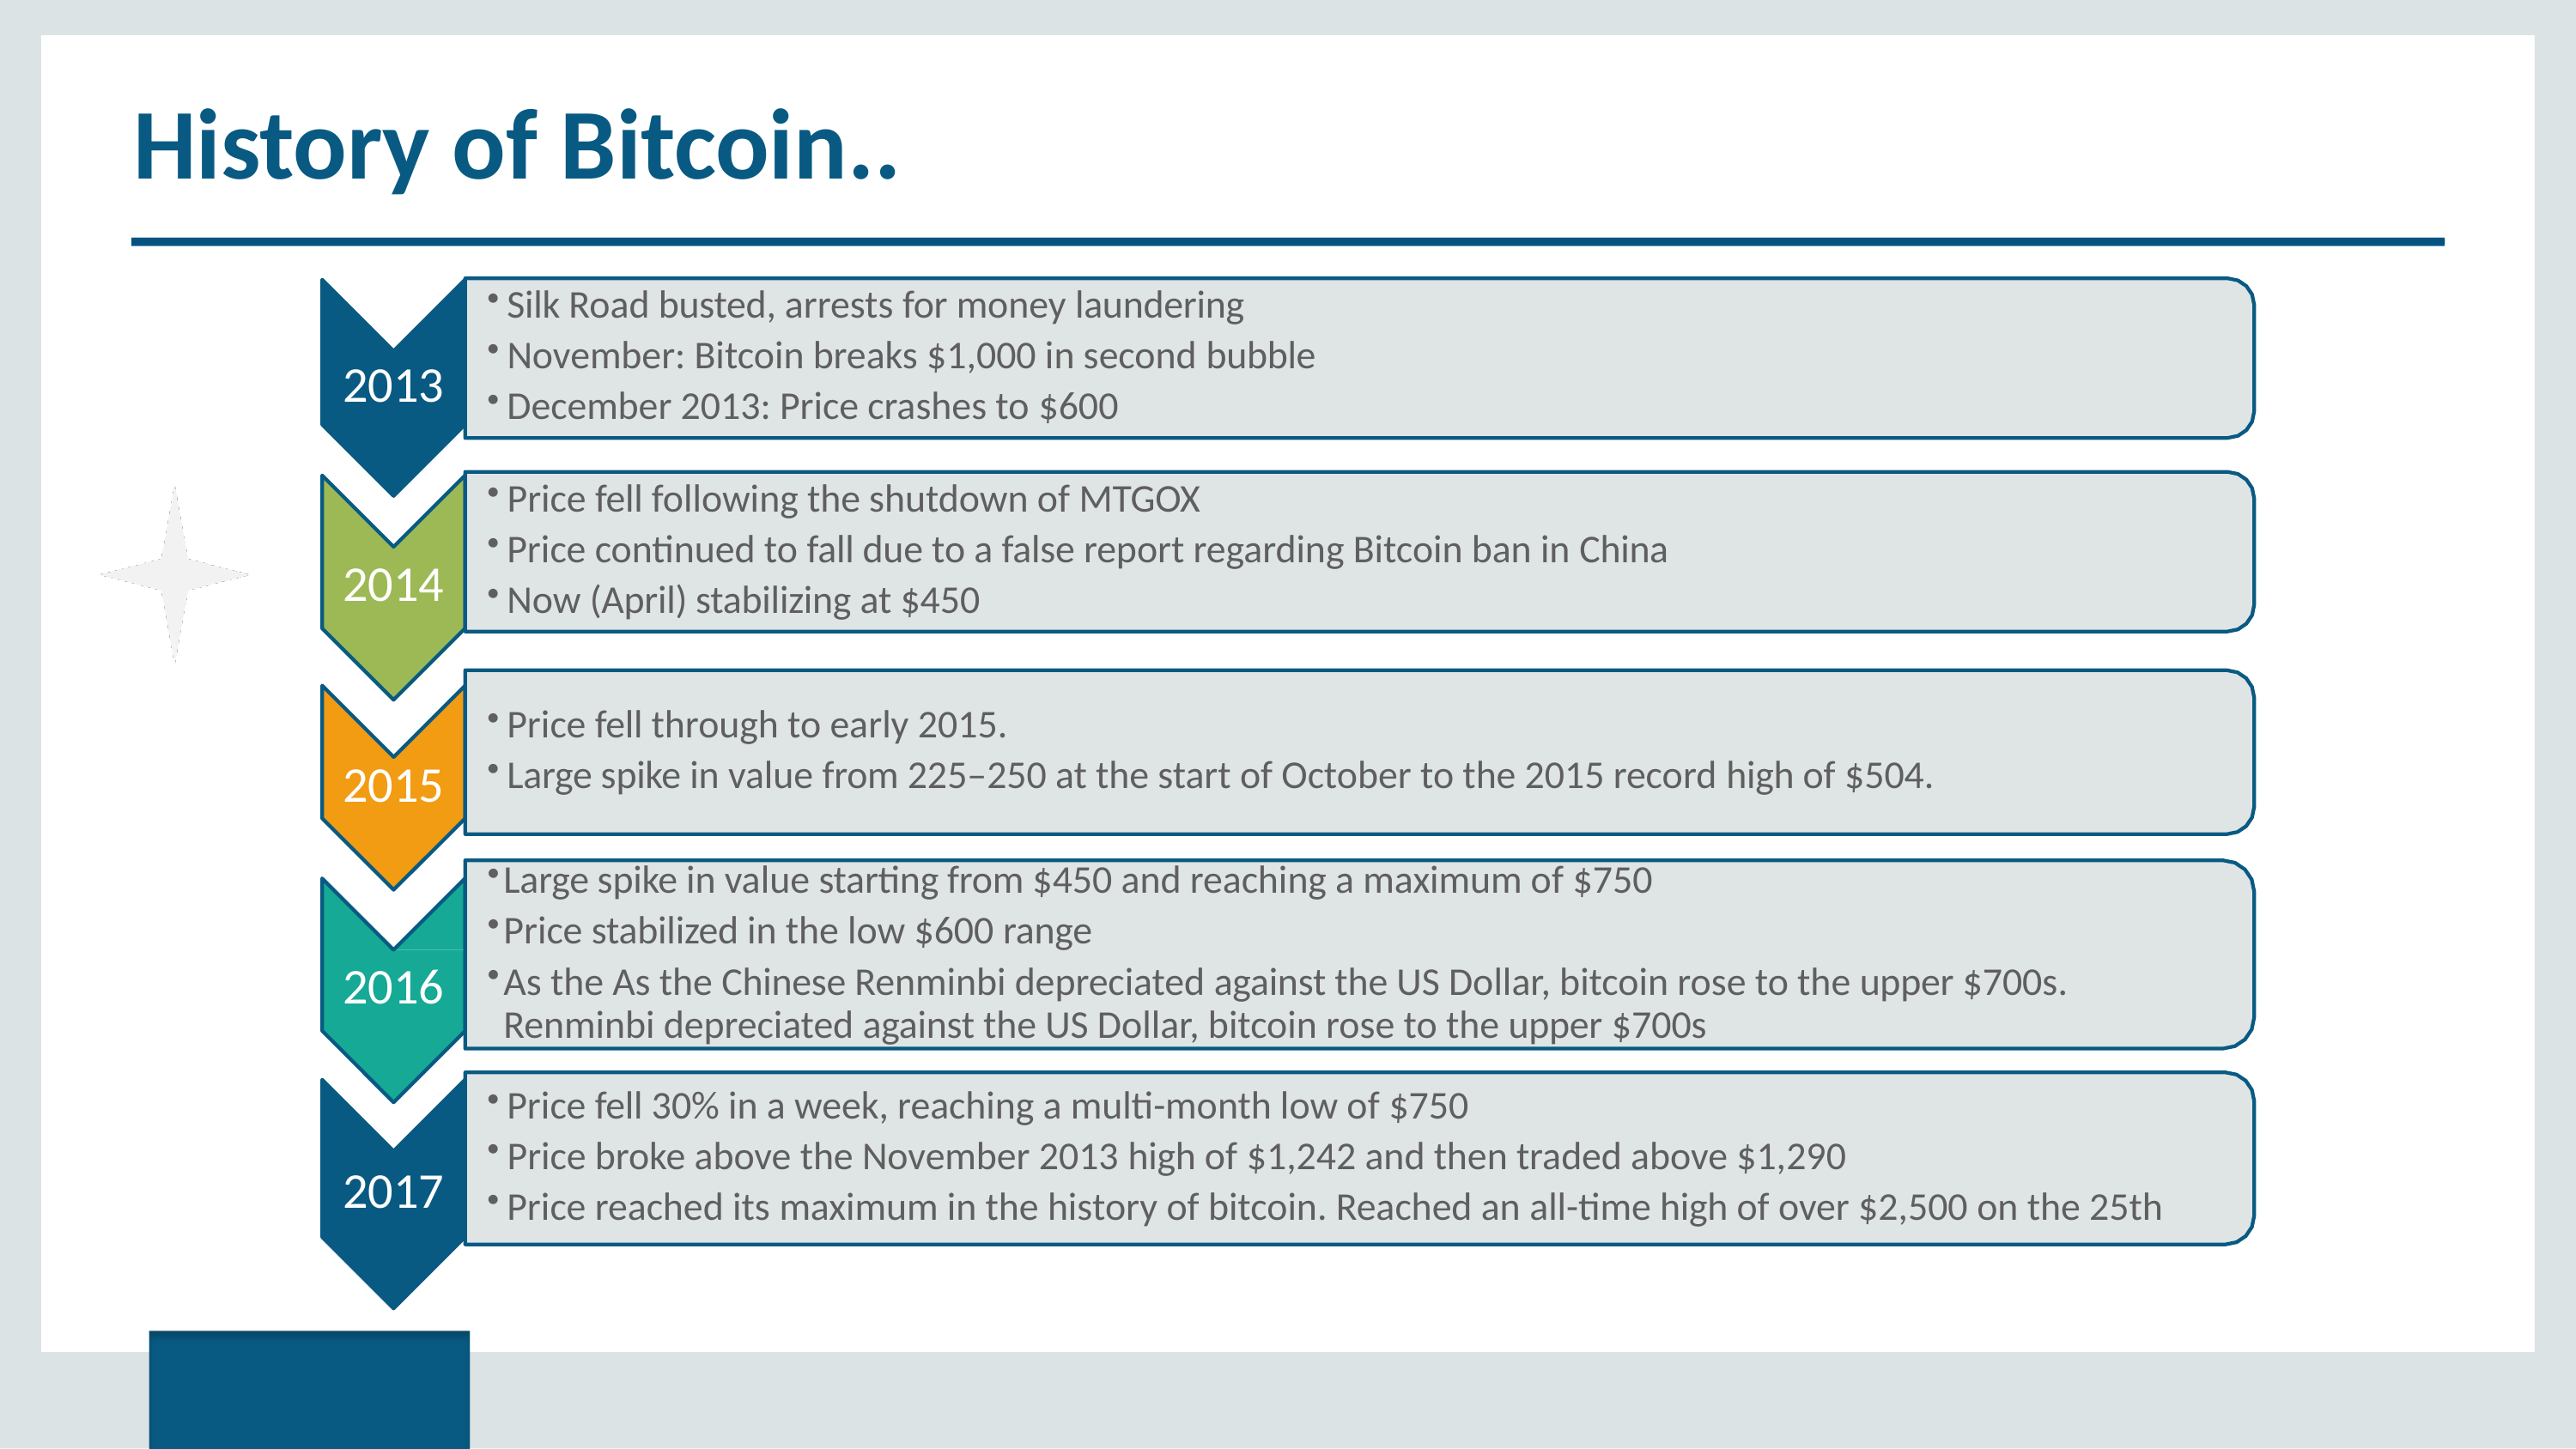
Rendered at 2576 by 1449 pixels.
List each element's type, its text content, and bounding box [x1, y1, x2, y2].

text_box [465, 471, 2248, 632]
text_box 2013 [339, 348, 448, 412]
text_box [322, 1079, 465, 1309]
text_box [322, 279, 465, 496]
text_box [465, 278, 2249, 439]
text_box 2014 [339, 548, 448, 612]
text_box 2016 [339, 950, 448, 1015]
title History of Bitcoin.. [131, 78, 2444, 321]
text_box [465, 860, 2255, 1049]
text_box [99, 484, 250, 664]
text_box Price fell following the shutdown of MTGOX Price continued to fall due to a false report regarding Bitcoin ban in China Now (April) stabilizing at $450 [469, 465, 2251, 621]
text_box Silk Road busted, arrests for money laundering November: Bitcoin breaks $1,000 in second bubble December 2013: Price crashes to $600 [469, 272, 2251, 427]
text_box [2251, 485, 2255, 618]
text_box [322, 685, 465, 890]
text_box [322, 475, 465, 700]
text_box [2251, 292, 2255, 424]
text_box 2015 [339, 748, 448, 812]
text_box Price fell through to early 2015. Large spike in value from 225–250 at the start of October to the 2015 record high of $504. [469, 691, 2251, 797]
text_box Large spike in value starting from $450 and reaching a maximum of $750 Price stabilized in the low $600 range As the As the Chinese Renminbi depreciated against the US Dollar, bitcoin rose to the upper $700s. Renminbi depreciated against the US Dollar, bitcoin rose to the upper $700s [483, 846, 2093, 1046]
text_box [322, 878, 465, 1103]
text_box [465, 1072, 2255, 1245]
text_box Price fell 30% in a week, reaching a multi-month low of $750 Price broke above the November 2013 high of $1,242 and then traded above $1,290 Price reached its maximum in the history of bitcoin. Reached an all-time high of over $2,500 on the 25th [469, 1072, 2251, 1228]
text_box [149, 1331, 471, 1449]
text_box [465, 670, 2255, 834]
text_box 2017 [339, 1154, 448, 1219]
